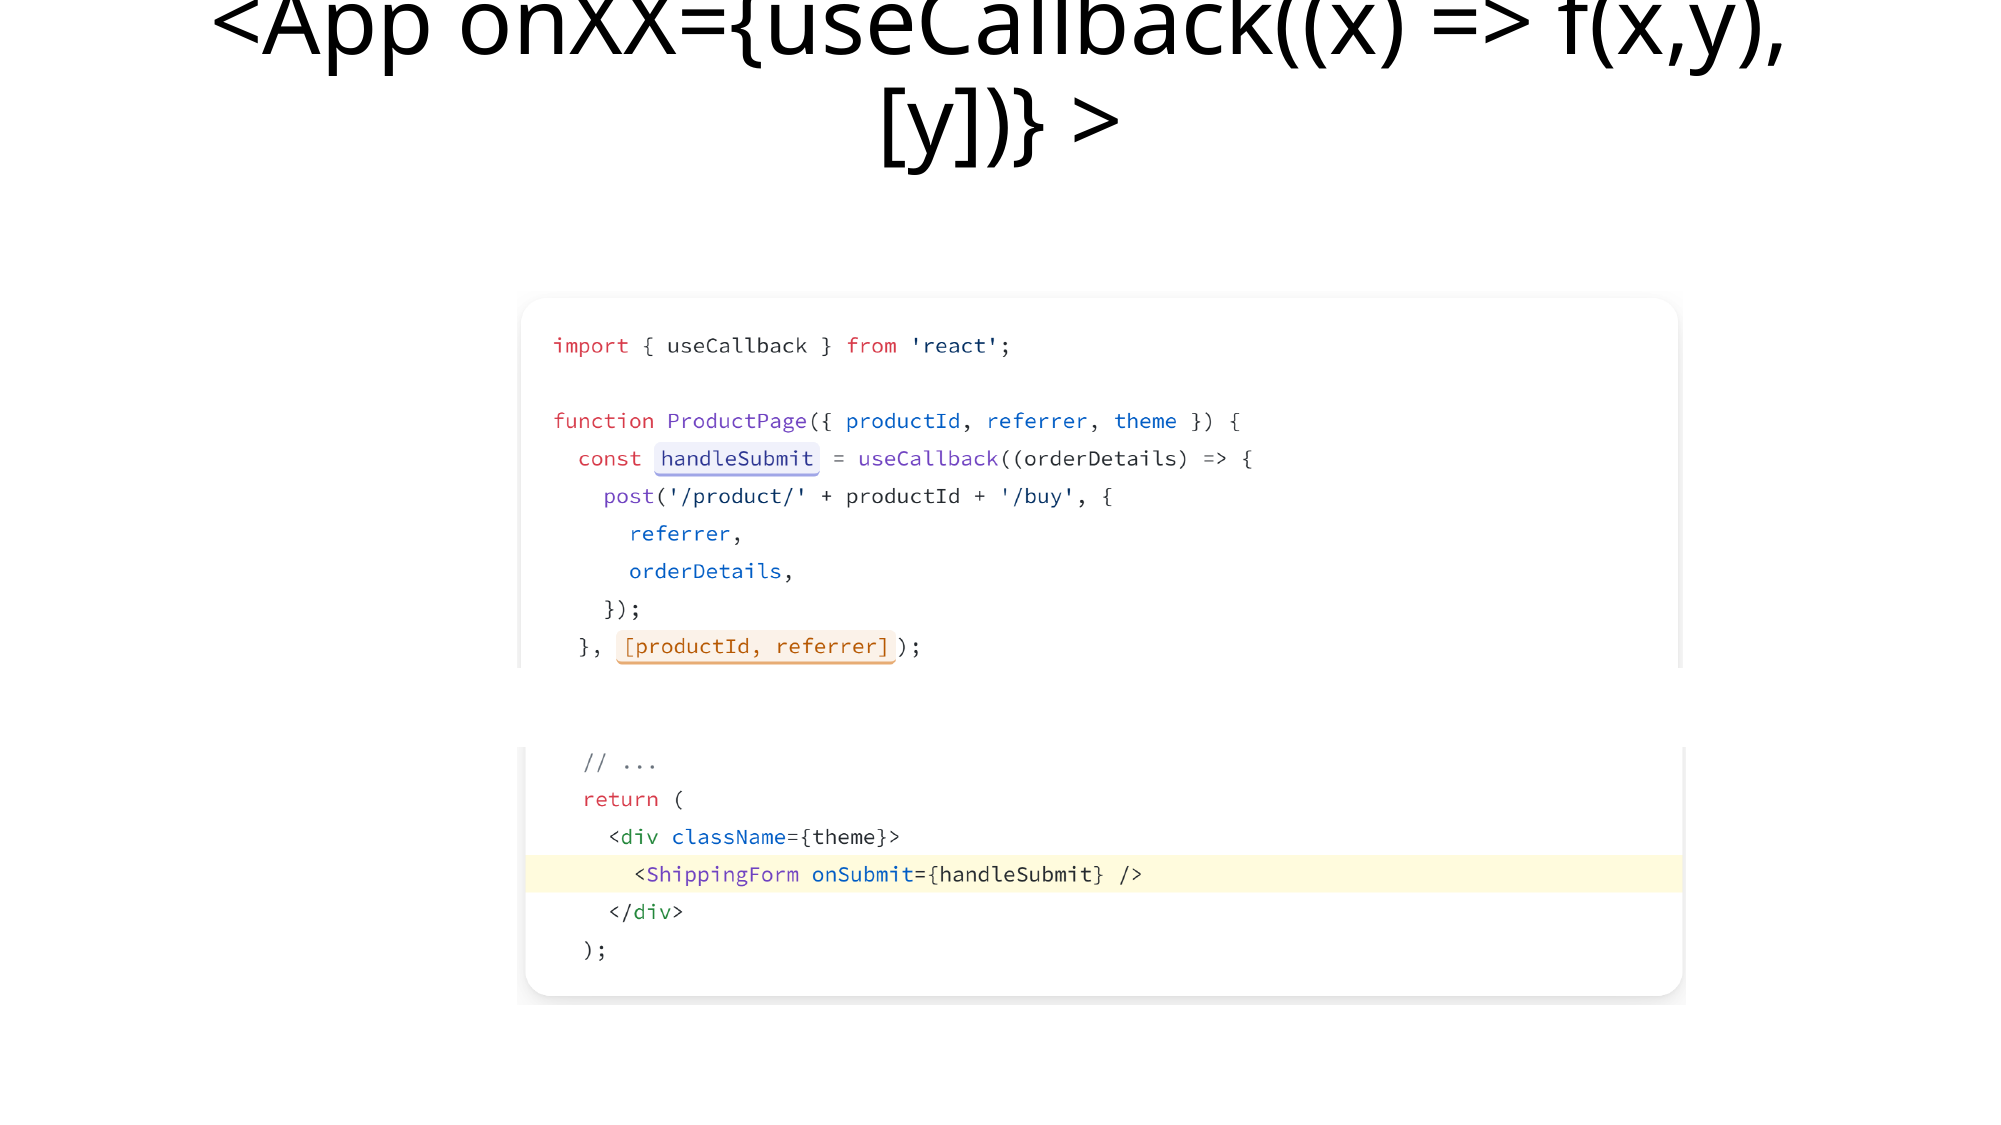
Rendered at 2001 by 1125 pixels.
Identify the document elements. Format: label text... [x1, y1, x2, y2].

picture [517, 291, 1683, 669]
picture [517, 747, 1686, 1005]
title <App onXX={useCallback((x) => f(x,y), [y])} > [137, 0, 1863, 150]
